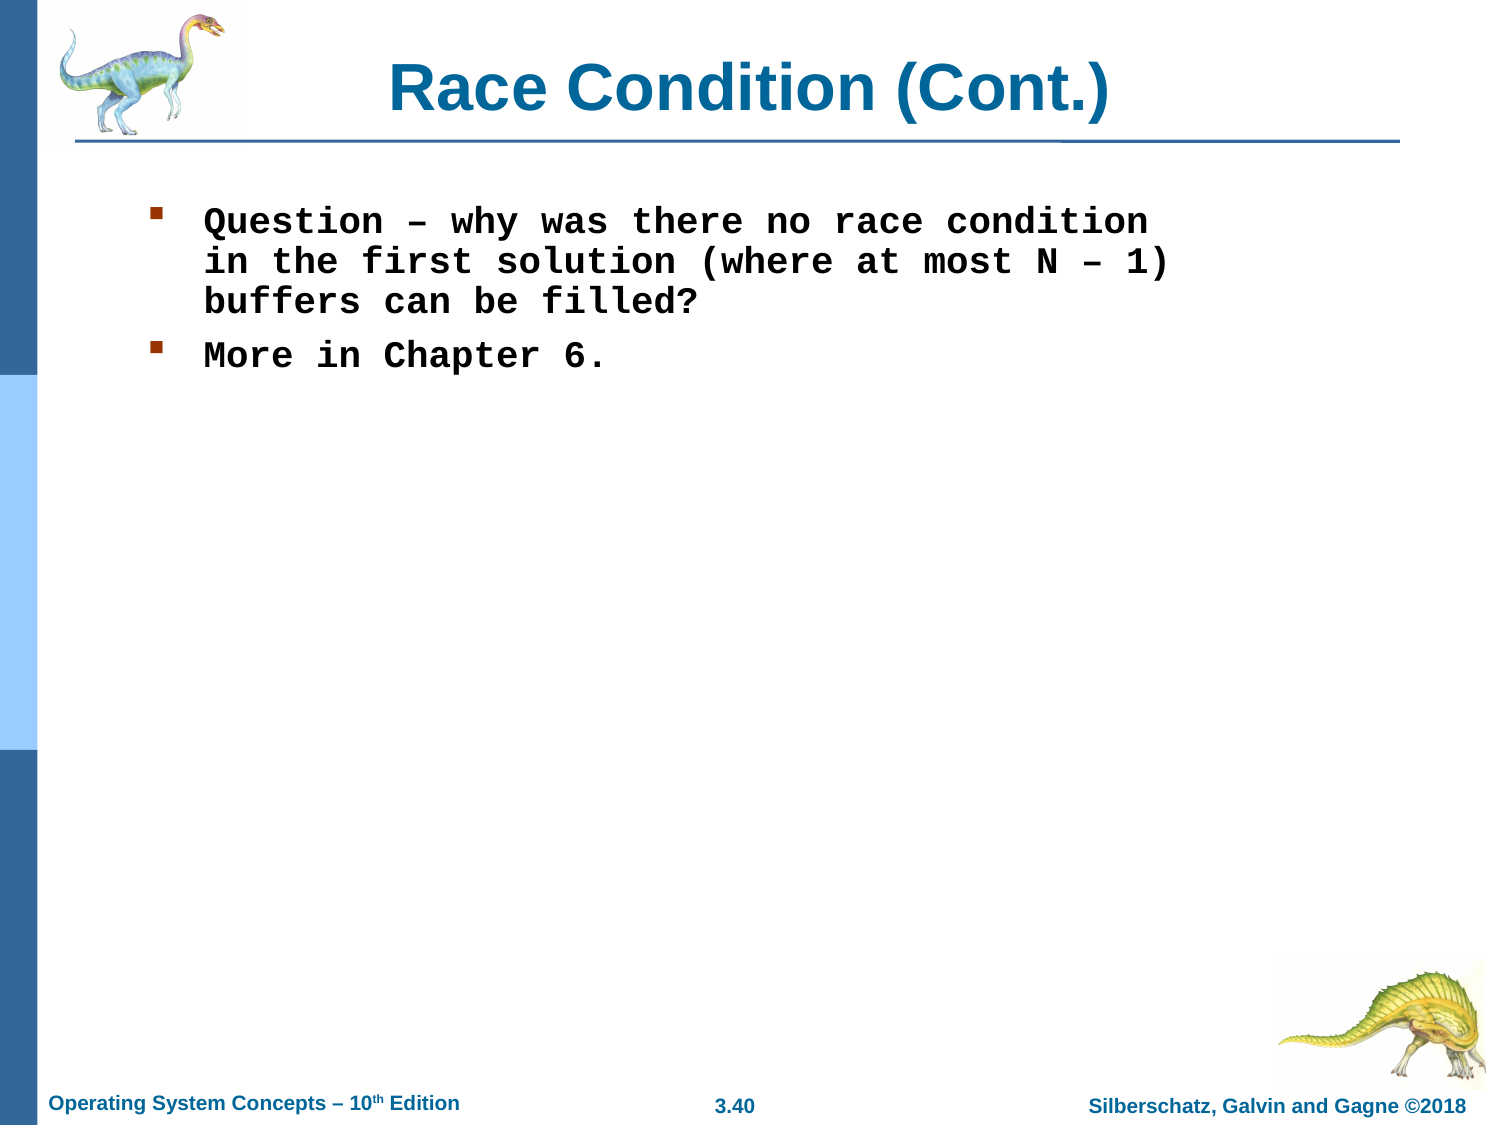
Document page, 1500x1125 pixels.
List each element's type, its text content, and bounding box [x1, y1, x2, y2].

title Race Condition (Cont.) [75, 36, 1425, 132]
picture [46, 0, 243, 149]
list Question – why was there no race condition in the first solution (where at most N – 1) buffers can be filled? More in Chapter 6. [132, 193, 1207, 972]
picture [1275, 959, 1486, 1090]
